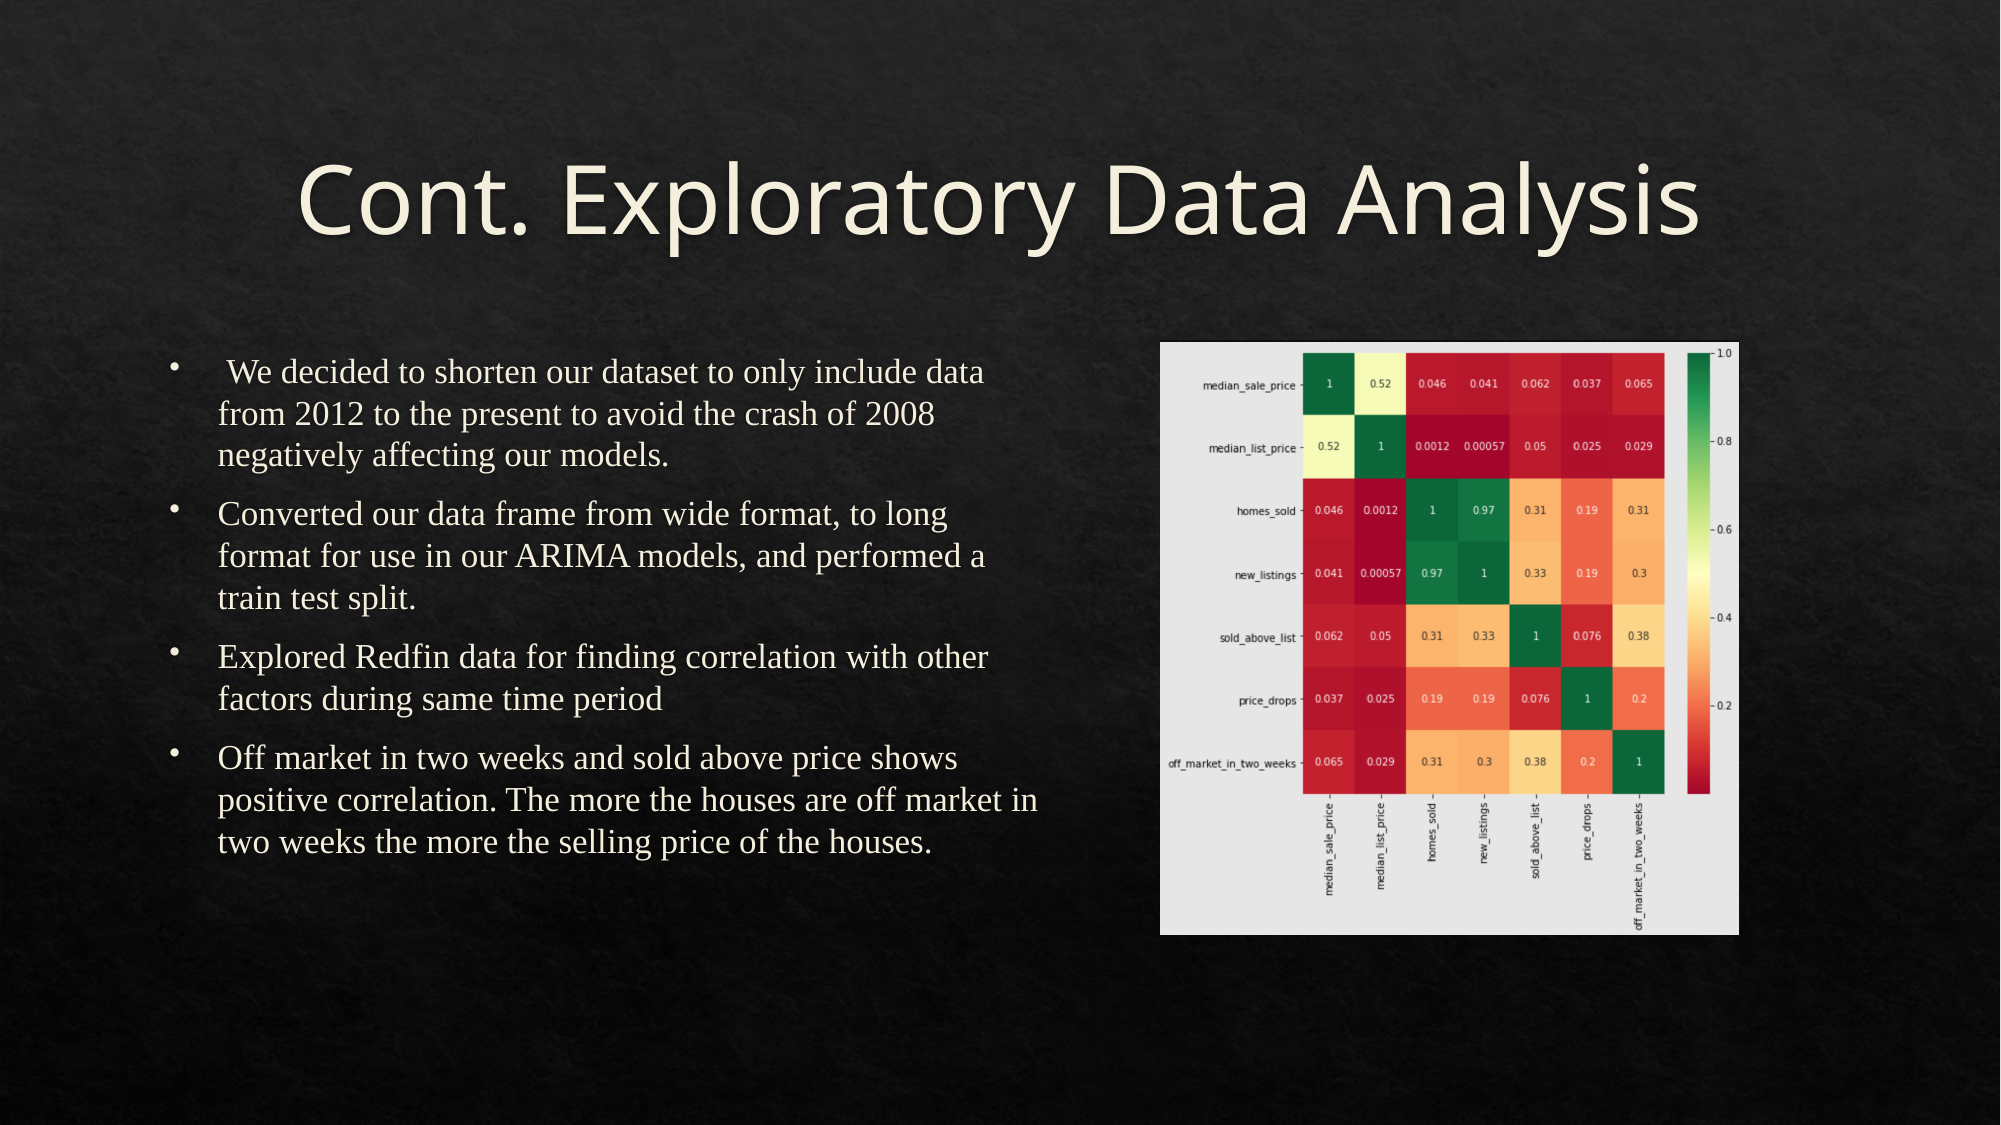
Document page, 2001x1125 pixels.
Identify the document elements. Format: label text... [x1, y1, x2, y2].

title Cont. Exploratory Data Analysis [149, 99, 1849, 307]
picture [1159, 340, 1740, 936]
list We decided to shorten our dataset to only include data from 2012 to the present to avoid the crash of 2008 negatively affecting our models. Converted our data frame from wide format, to long format for use in our ARIMA models, and performed a train test split. Explored Redfin data for finding correlation with other factors during same time period Off market in two weeks and sold above price shows positive correlation. The more the houses are off market in two weeks the more the selling price of the houses. [149, 340, 1064, 987]
